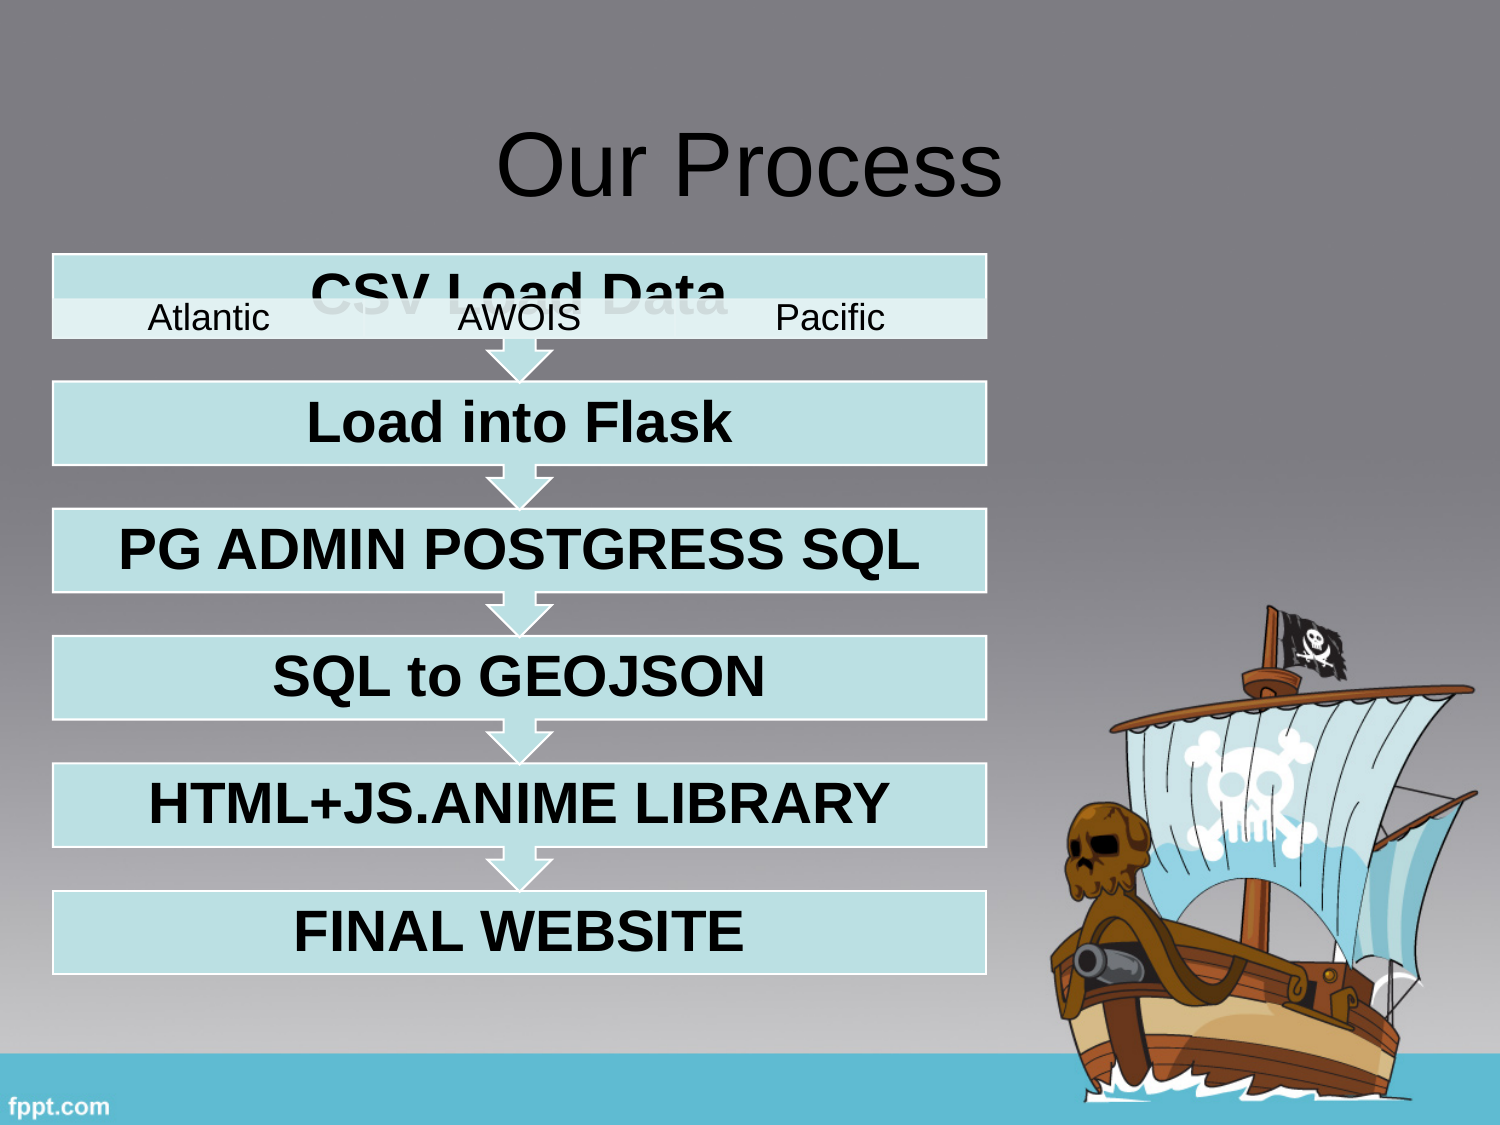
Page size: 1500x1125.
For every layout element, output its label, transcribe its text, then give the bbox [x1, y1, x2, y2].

picture [0, 0, 1500, 1125]
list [52, 253, 987, 975]
title Our Process [75, 66, 1425, 254]
